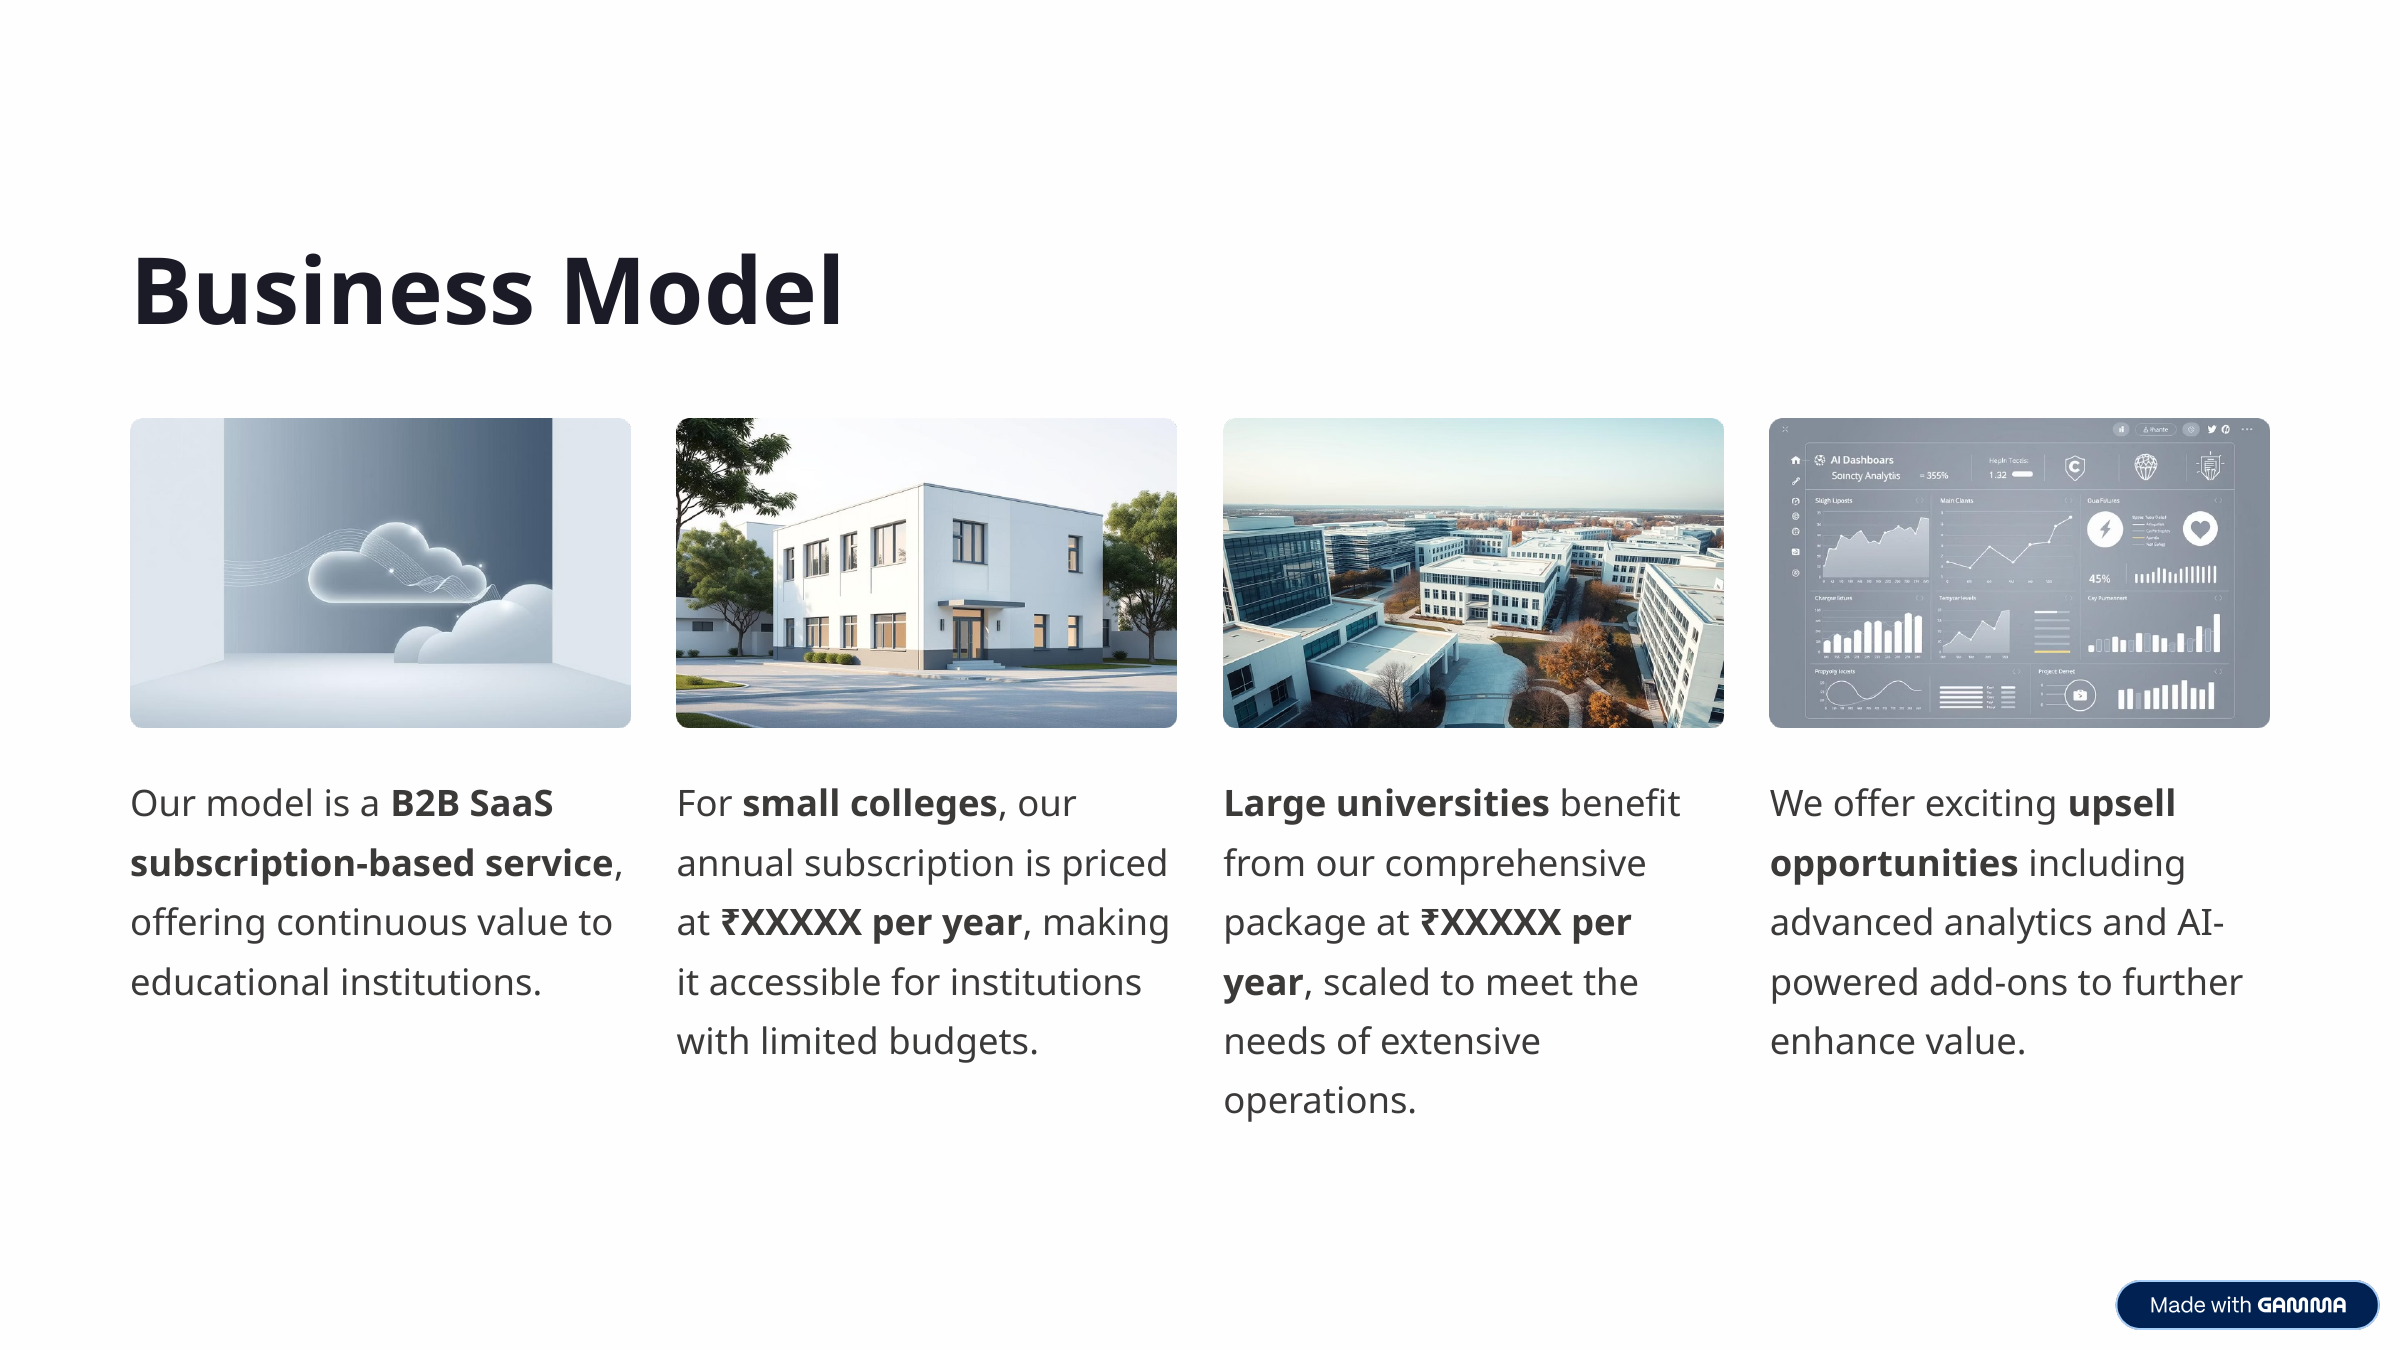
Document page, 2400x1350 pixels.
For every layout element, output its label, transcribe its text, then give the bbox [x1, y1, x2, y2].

text_box We offer exciting upsell opportunities including advanced analytics and AI-powered add-ons to further enhance value. [1769, 764, 2270, 1063]
picture [130, 418, 631, 728]
picture [1223, 418, 1724, 728]
text_box For small colleges, our annual subscription is priced at ₹XXXXX per year, making it accessible for institutions with limited budgets. [676, 764, 1177, 1063]
picture [1769, 418, 2270, 728]
text_box Large universities benefit from our comprehensive package at ₹XXXXX per year, scaled to meet the needs of extensive operations. [1223, 764, 1724, 1122]
picture [2106, 1271, 2389, 1339]
text_box Business Model [130, 227, 1061, 345]
picture [676, 418, 1177, 728]
text_box Our model is a B2B SaaS subscription-based service, offering continuous value to educational institutions. [130, 764, 631, 1003]
